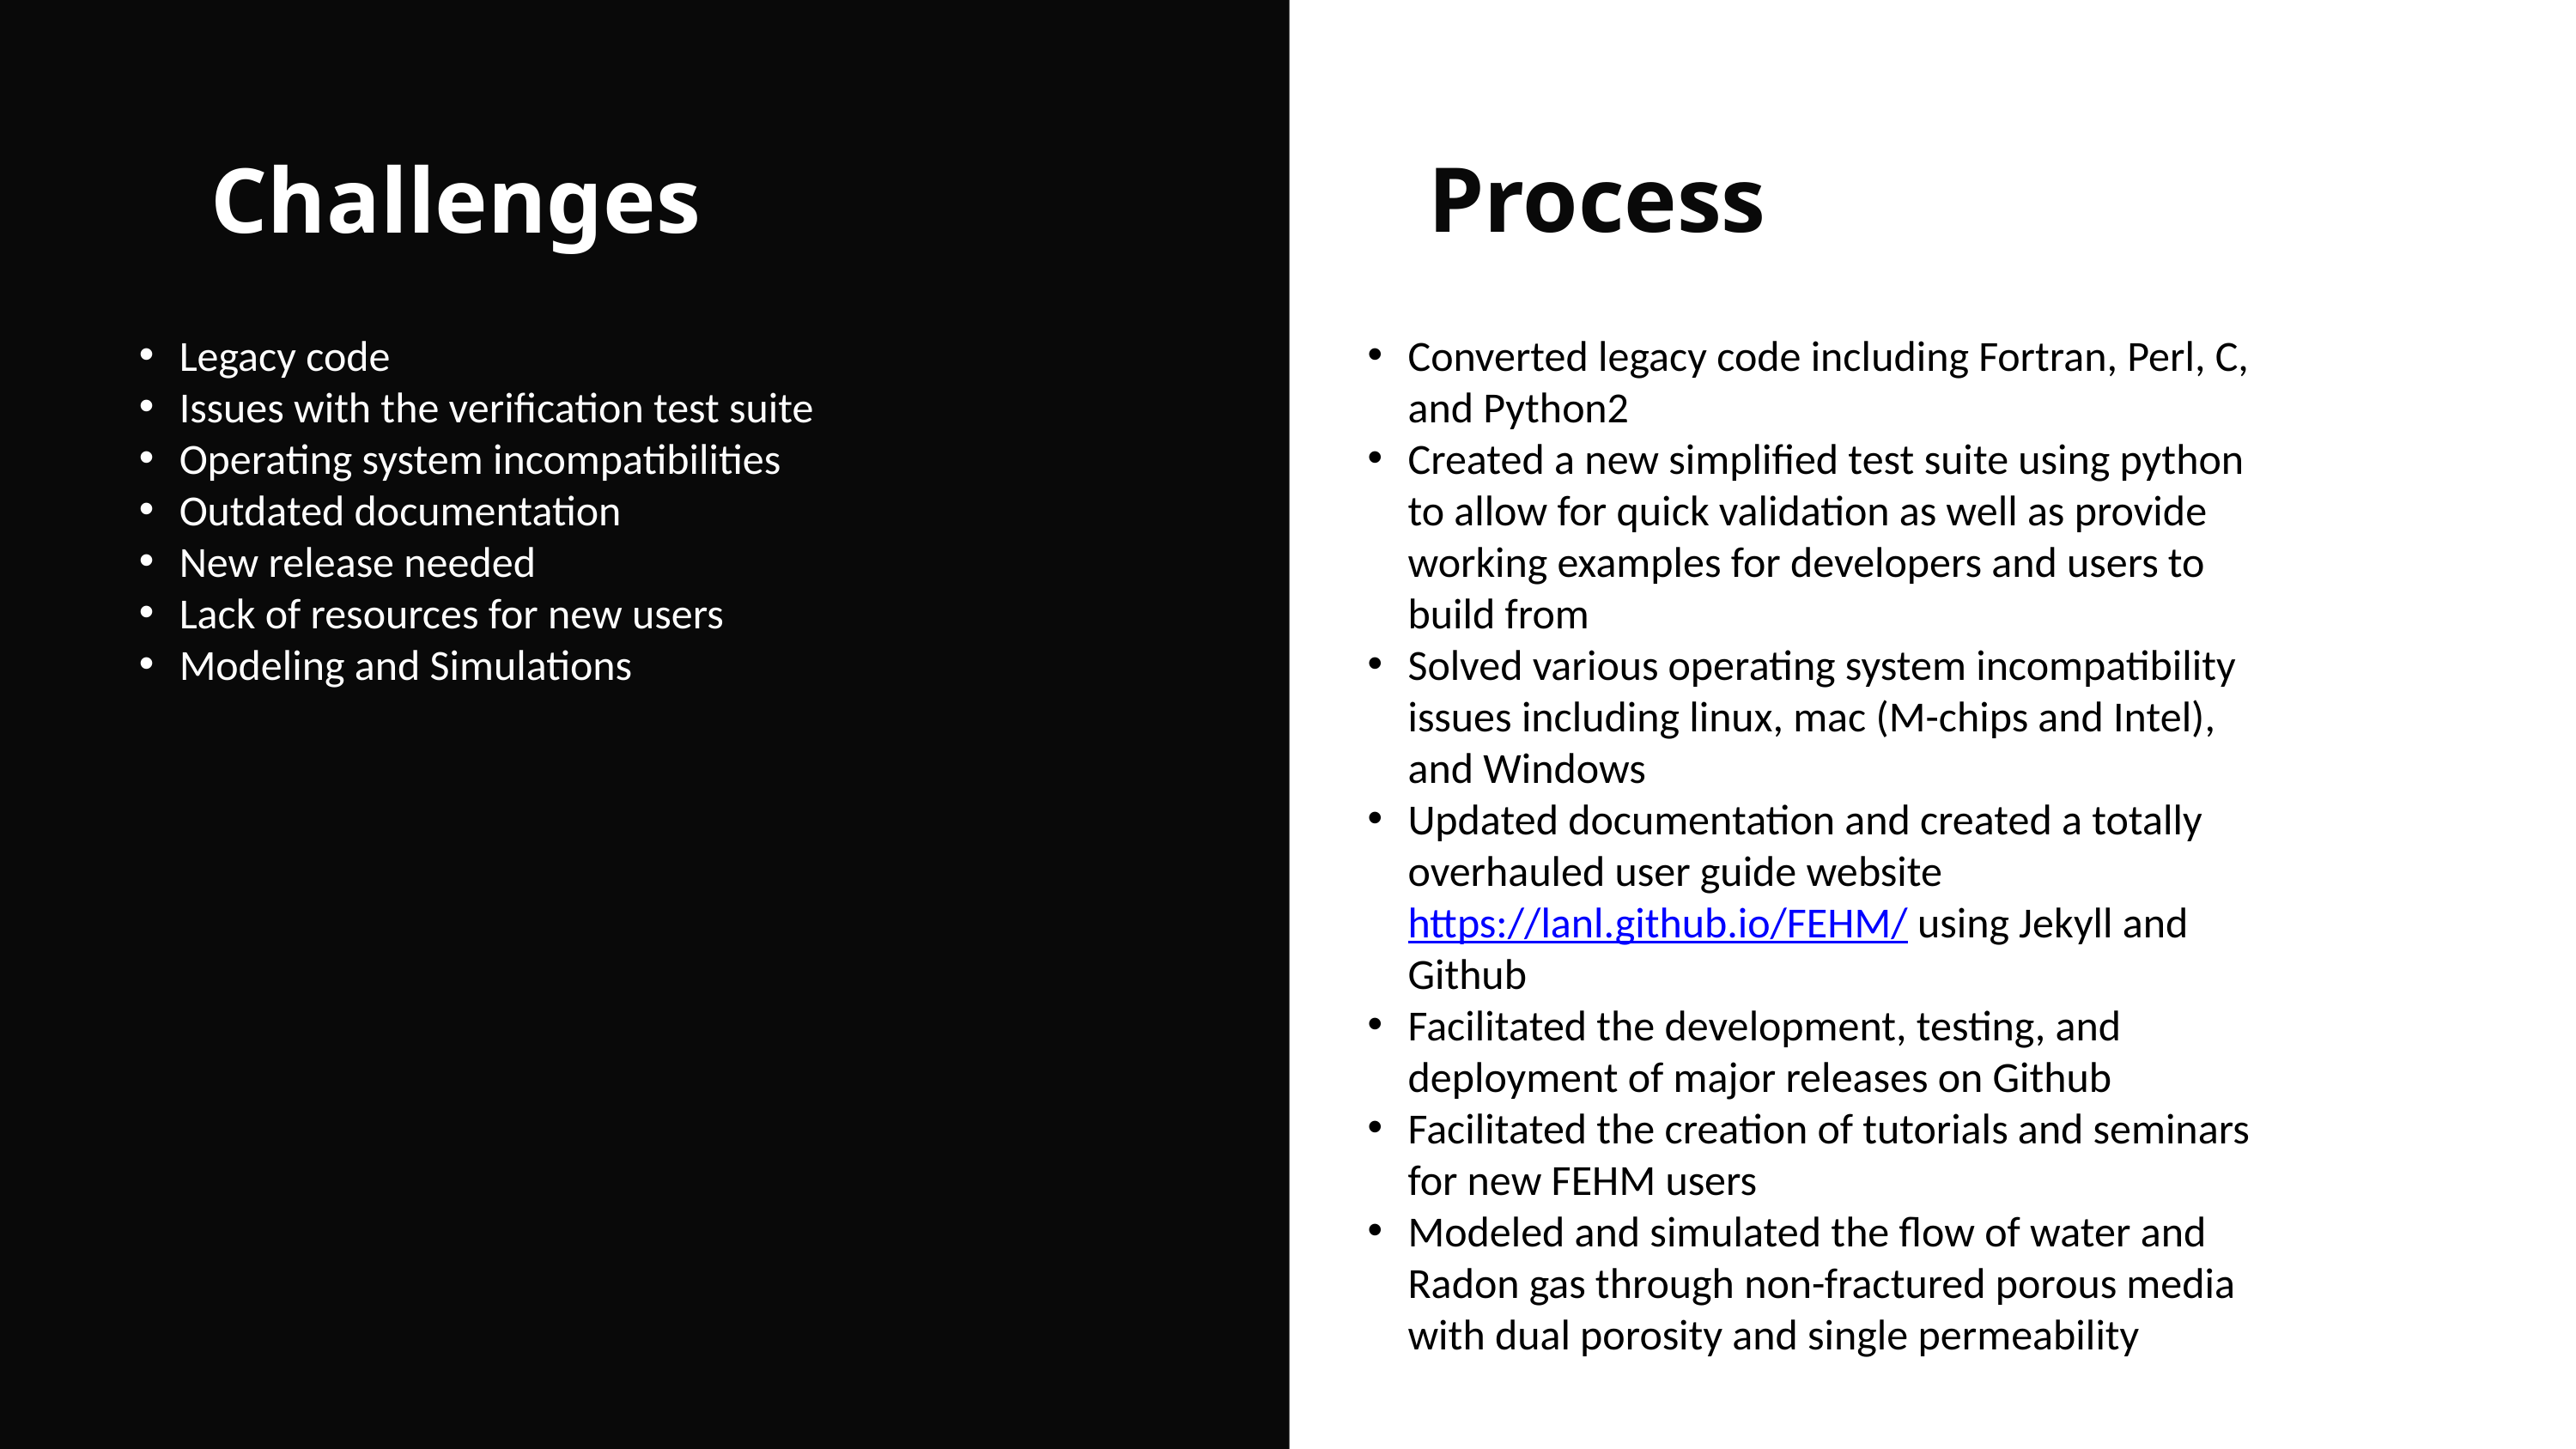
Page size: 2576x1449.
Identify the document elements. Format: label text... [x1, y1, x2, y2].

text_box [0, 0, 1290, 1449]
text_box Legacy code Issues with the verification test suite Operating system incompatibilities Outdated documentation New release needed Lack of resources for new users Modeling and Simulations [126, 322, 1064, 695]
text_box Challenges [210, 143, 1076, 252]
text_box Converted legacy code including Fortran, Perl, C, and Python2 Created a new simplified test suite using python to allow for quick validation as well as provide working examples for developers and users to build from Solved various operating system incompatibility issues including linux, mac (M-chips and Intel), and Windows Updated documentation and created a totally overhauled user guide website https://lanl.github.io/FEHM/ using Jekyll and Github Facilitated the development, testing, and deployment of major releases on Github Facilitated the creation of tutorials and seminars for new FEHM users Modeled and simulated the flow of water and Radon gas through non-fractured porous media with dual porosity and single permeability [1355, 322, 2292, 1365]
text_box Process [1428, 142, 2293, 251]
